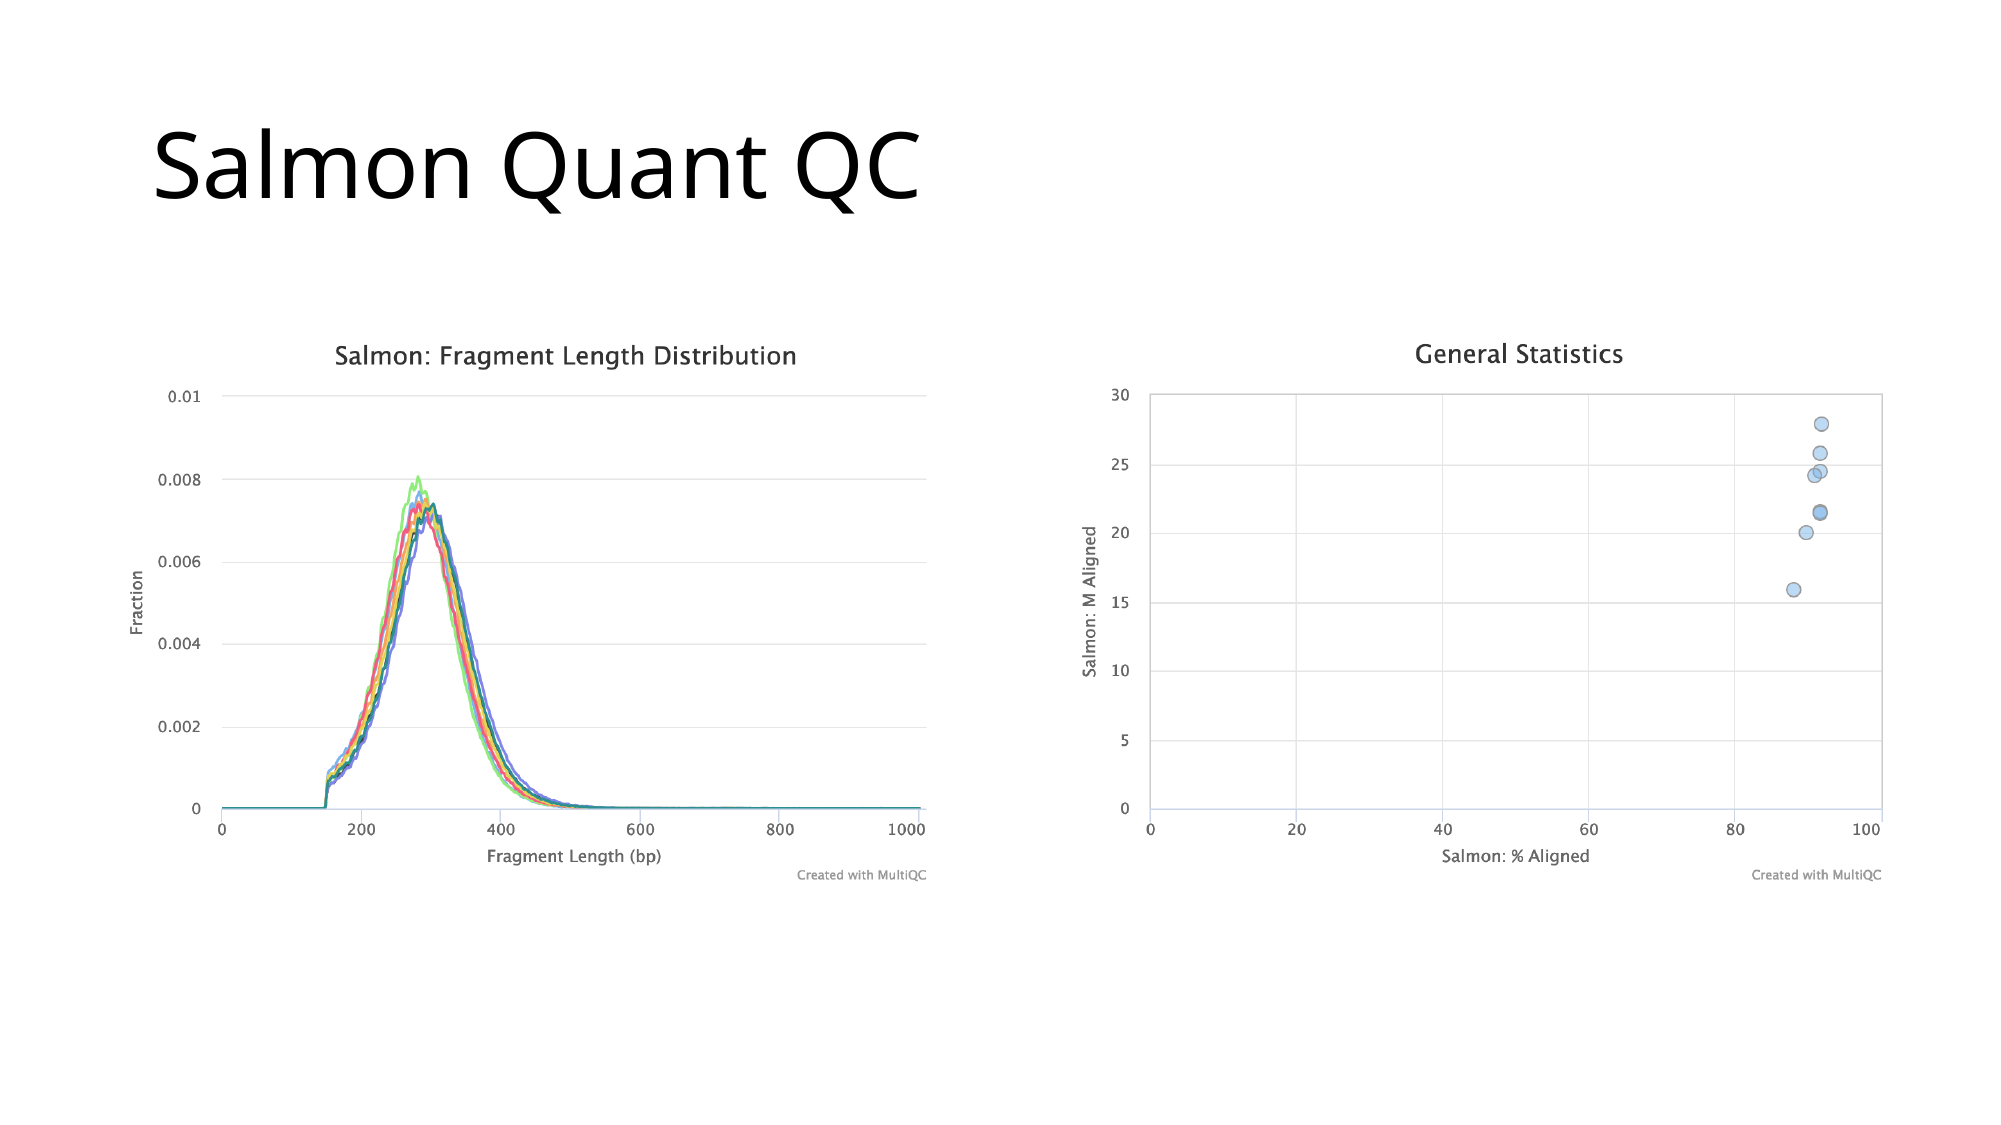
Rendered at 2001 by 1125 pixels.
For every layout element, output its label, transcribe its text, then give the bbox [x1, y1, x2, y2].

title Salmon Quant QC [137, 59, 1863, 278]
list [1060, 329, 1895, 886]
picture [108, 331, 940, 886]
